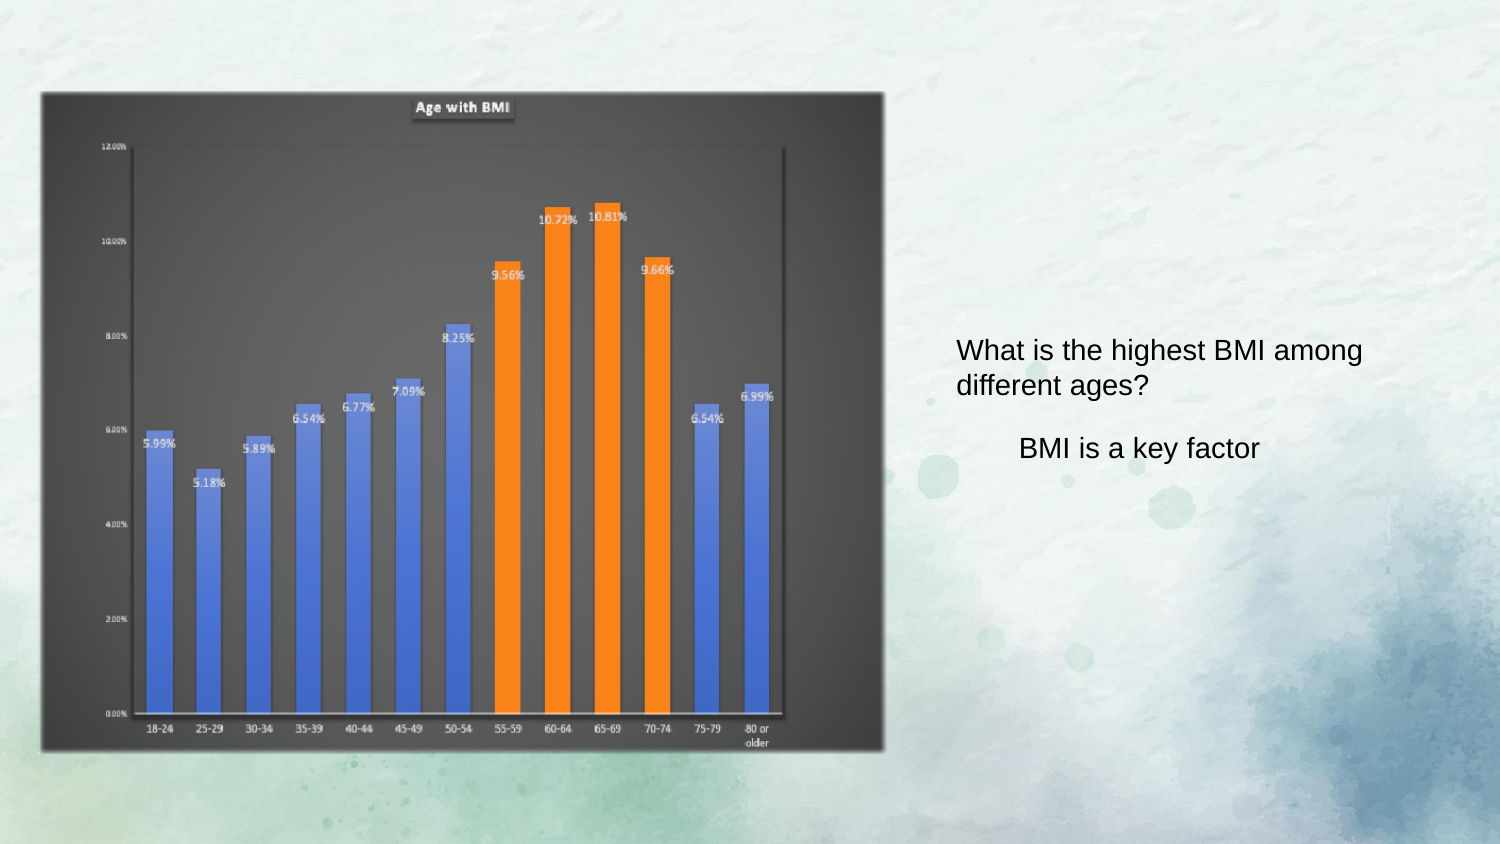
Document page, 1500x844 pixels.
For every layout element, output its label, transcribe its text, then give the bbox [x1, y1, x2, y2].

text_box BMI is a key factor [1003, 444, 1276, 472]
picture [0, 0, 1500, 844]
text_box What is the highest BMI among different ages? [941, 323, 1421, 444]
